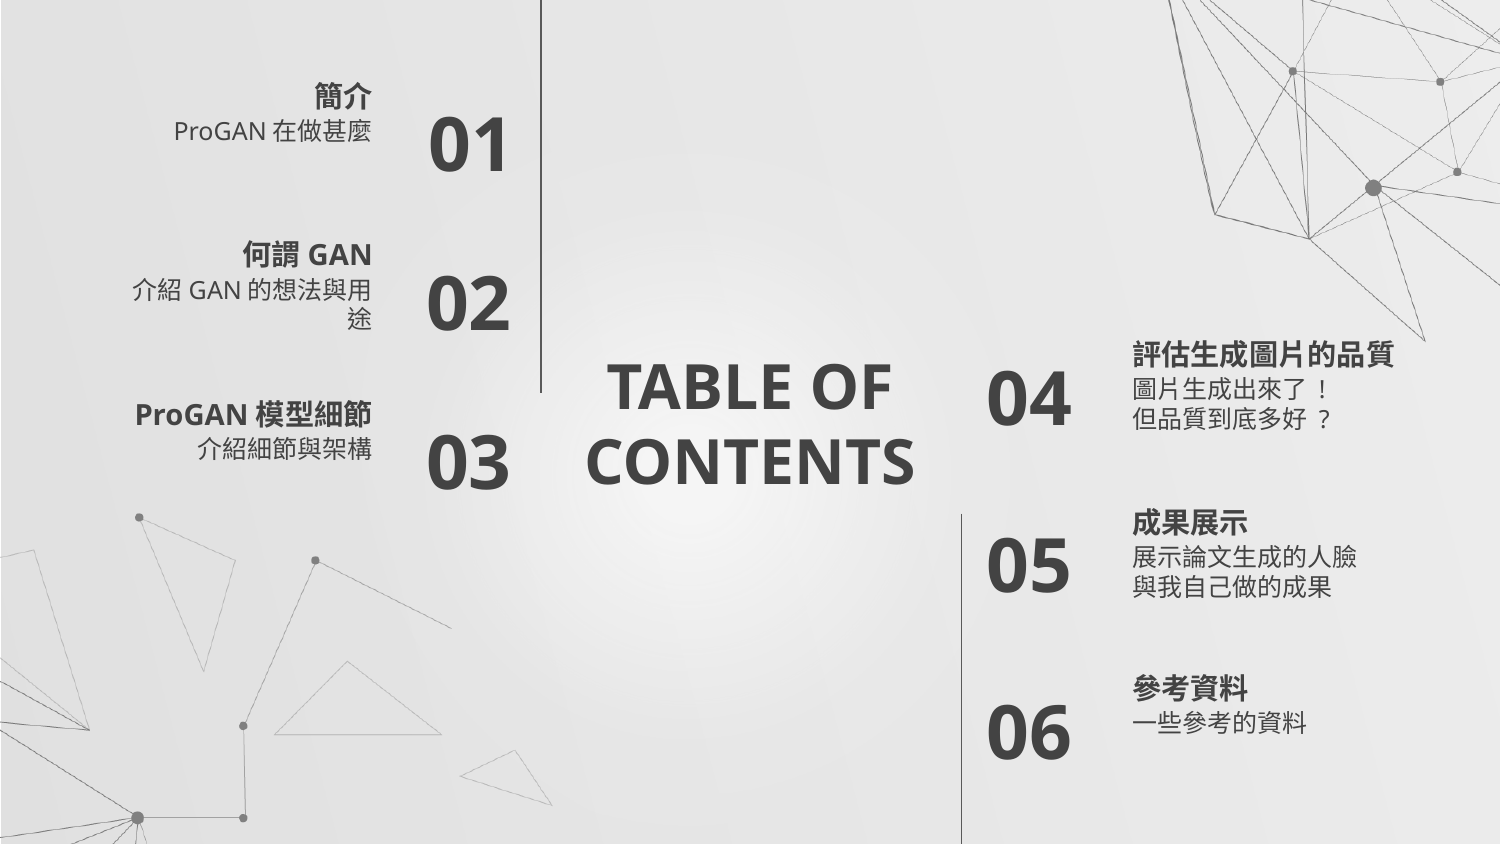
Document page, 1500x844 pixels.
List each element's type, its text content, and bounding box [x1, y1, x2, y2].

picture [0, 0, 1500, 844]
title ProGAN模型細節 [64, 351, 388, 446]
title 參考資料 [1117, 625, 1442, 720]
title 成果展示 [1117, 459, 1442, 554]
title 02 [388, 252, 528, 348]
title 評估生成圖片的品質 [1117, 291, 1442, 386]
subtitle 展示論文生成的人臉 與我自己做的成果 [1117, 526, 1392, 621]
title TABLE OF CONTENTS [555, 344, 945, 500]
subtitle 圖片生成出來了 ! 但品質到底多好 ? [1117, 358, 1392, 453]
title 何謂GAN [64, 191, 388, 287]
title 06 [971, 682, 1117, 777]
title 03 [388, 412, 528, 508]
subtitle ProGAN在做甚麼 [113, 100, 388, 191]
title 05 [971, 514, 1117, 610]
subtitle 一些參考的資料 [1117, 692, 1392, 787]
title 04 [971, 347, 1117, 443]
subtitle 介紹GAN的想法與用途 [113, 259, 388, 351]
title 01 [347, 93, 530, 189]
subtitle 介紹細節與架構 [113, 418, 388, 513]
title 簡介 [64, 33, 388, 128]
